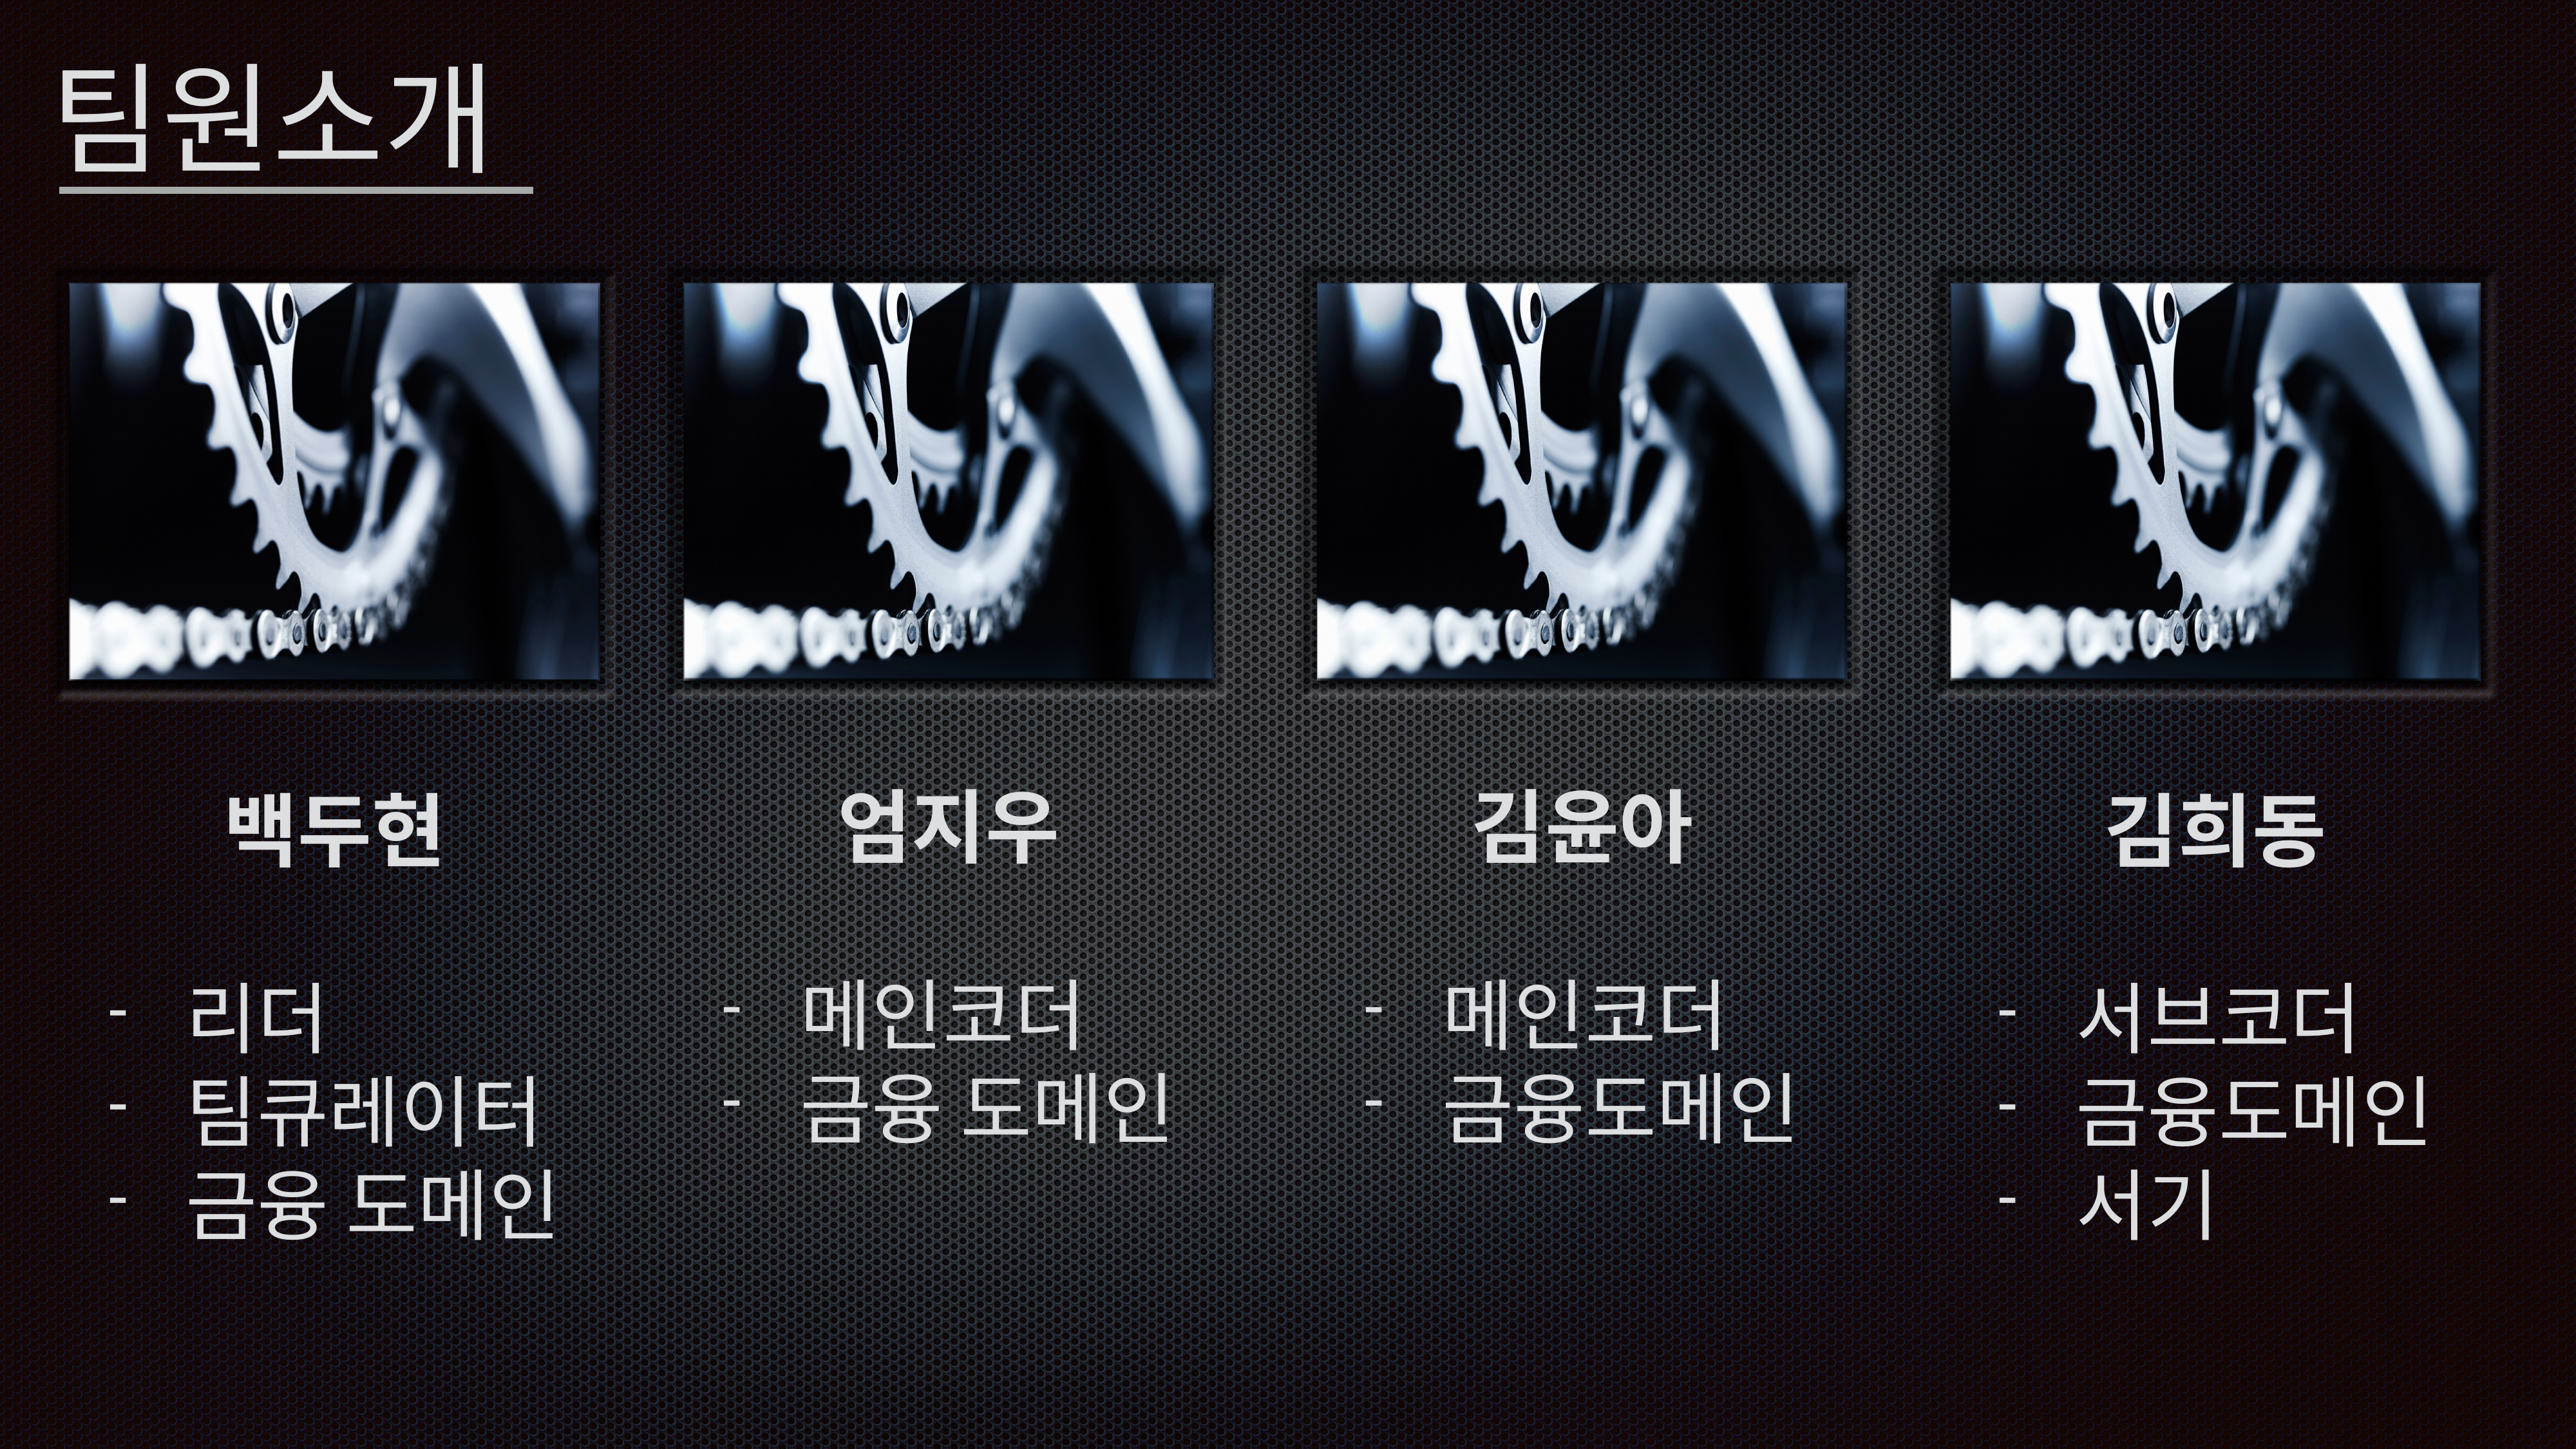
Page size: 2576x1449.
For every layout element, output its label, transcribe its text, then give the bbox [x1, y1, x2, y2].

text_box 백두현 리더 팀큐레이터 금융 도메인 [102, 774, 567, 1256]
title 팀원소개 [45, 5, 869, 194]
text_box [663, 262, 1235, 704]
text_box 김윤아 메인코더 금융도메인 [1359, 771, 1805, 1159]
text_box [1929, 262, 2501, 704]
text_box 김희동 서브코더 금융도메인 서기 [1993, 774, 2439, 1256]
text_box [1296, 262, 1868, 704]
picture [0, 0, 2576, 1449]
text_box 엄지우 메인코더 금융 도메인 [717, 771, 1181, 1159]
